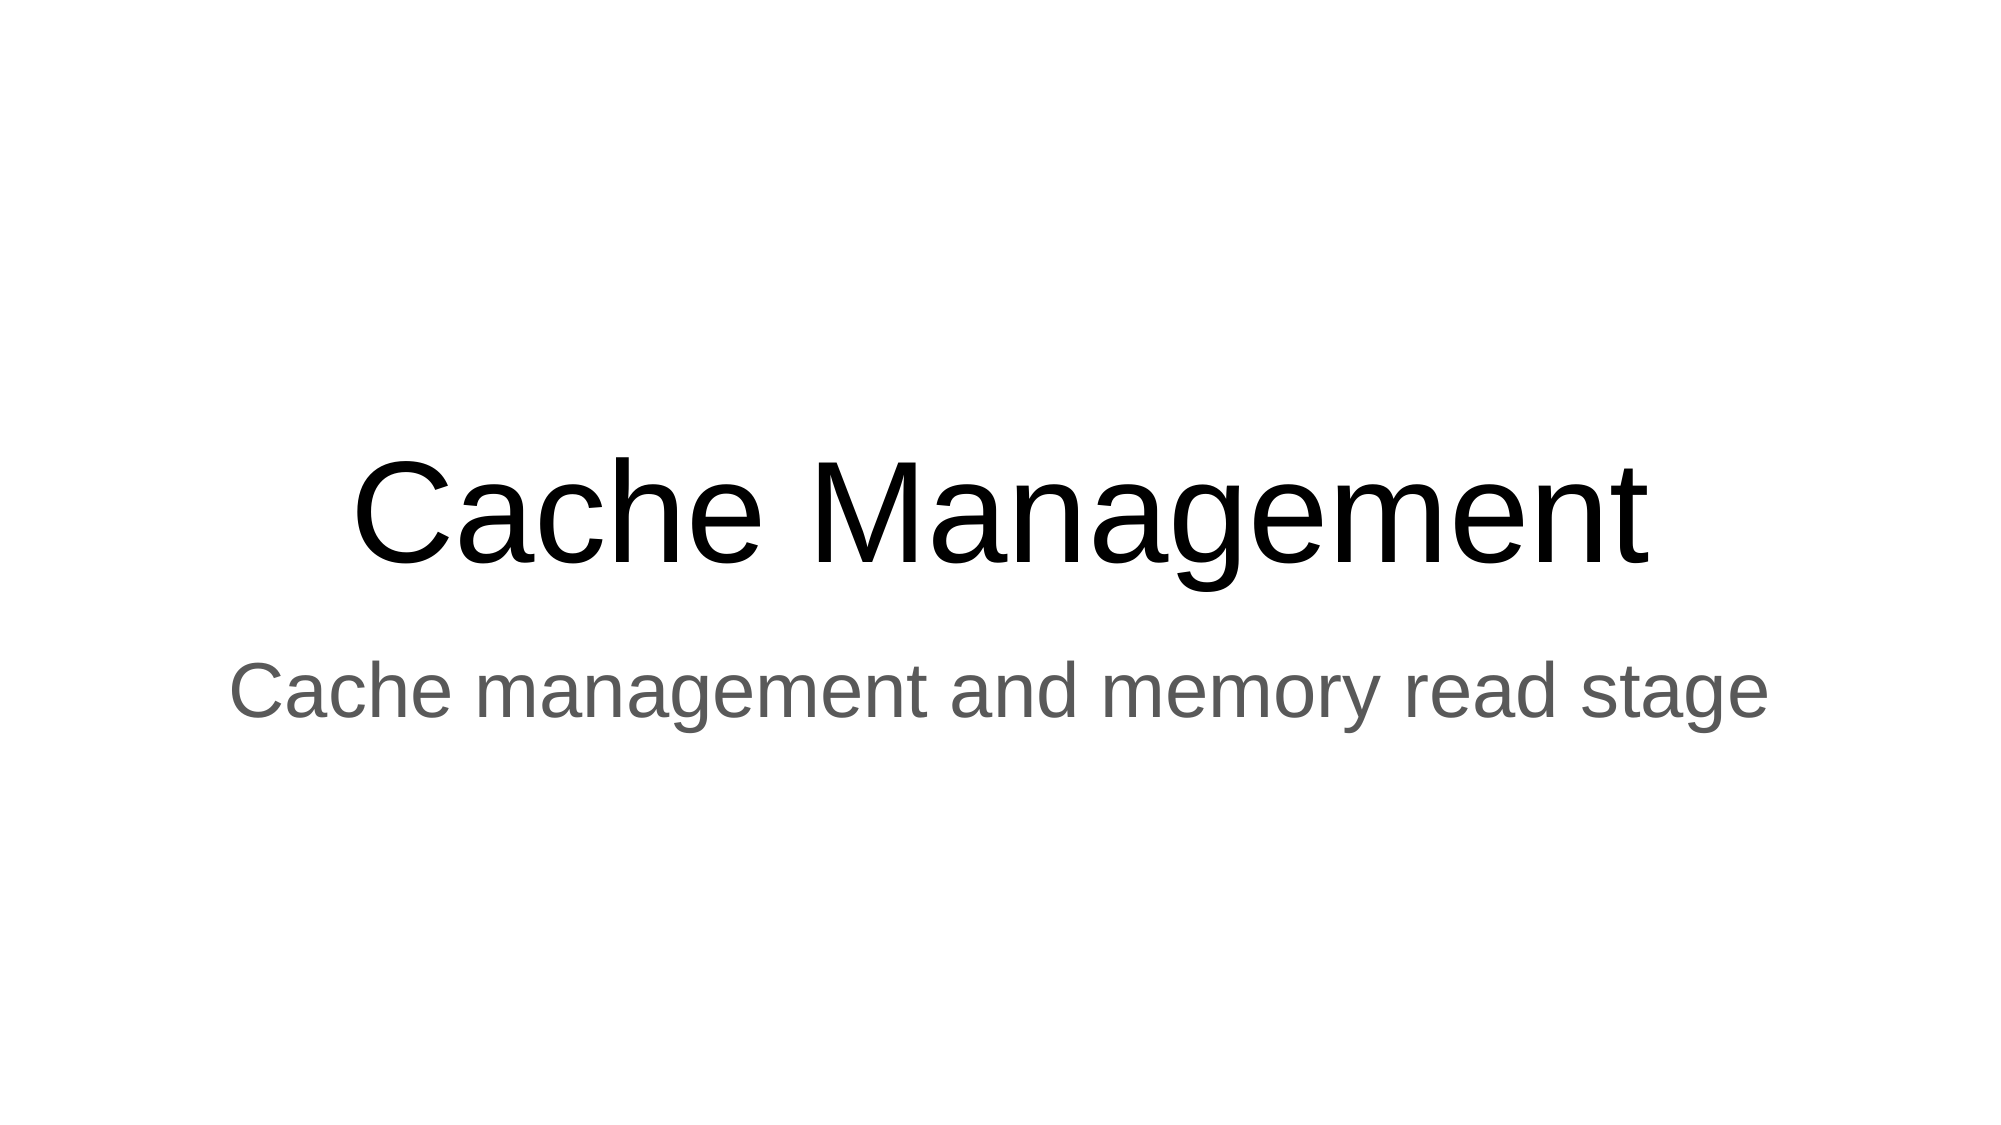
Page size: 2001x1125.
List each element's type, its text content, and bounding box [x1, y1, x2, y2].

subtitle Cache management and memory read stage [68, 619, 1932, 794]
title Cache Management [68, 162, 1932, 612]
